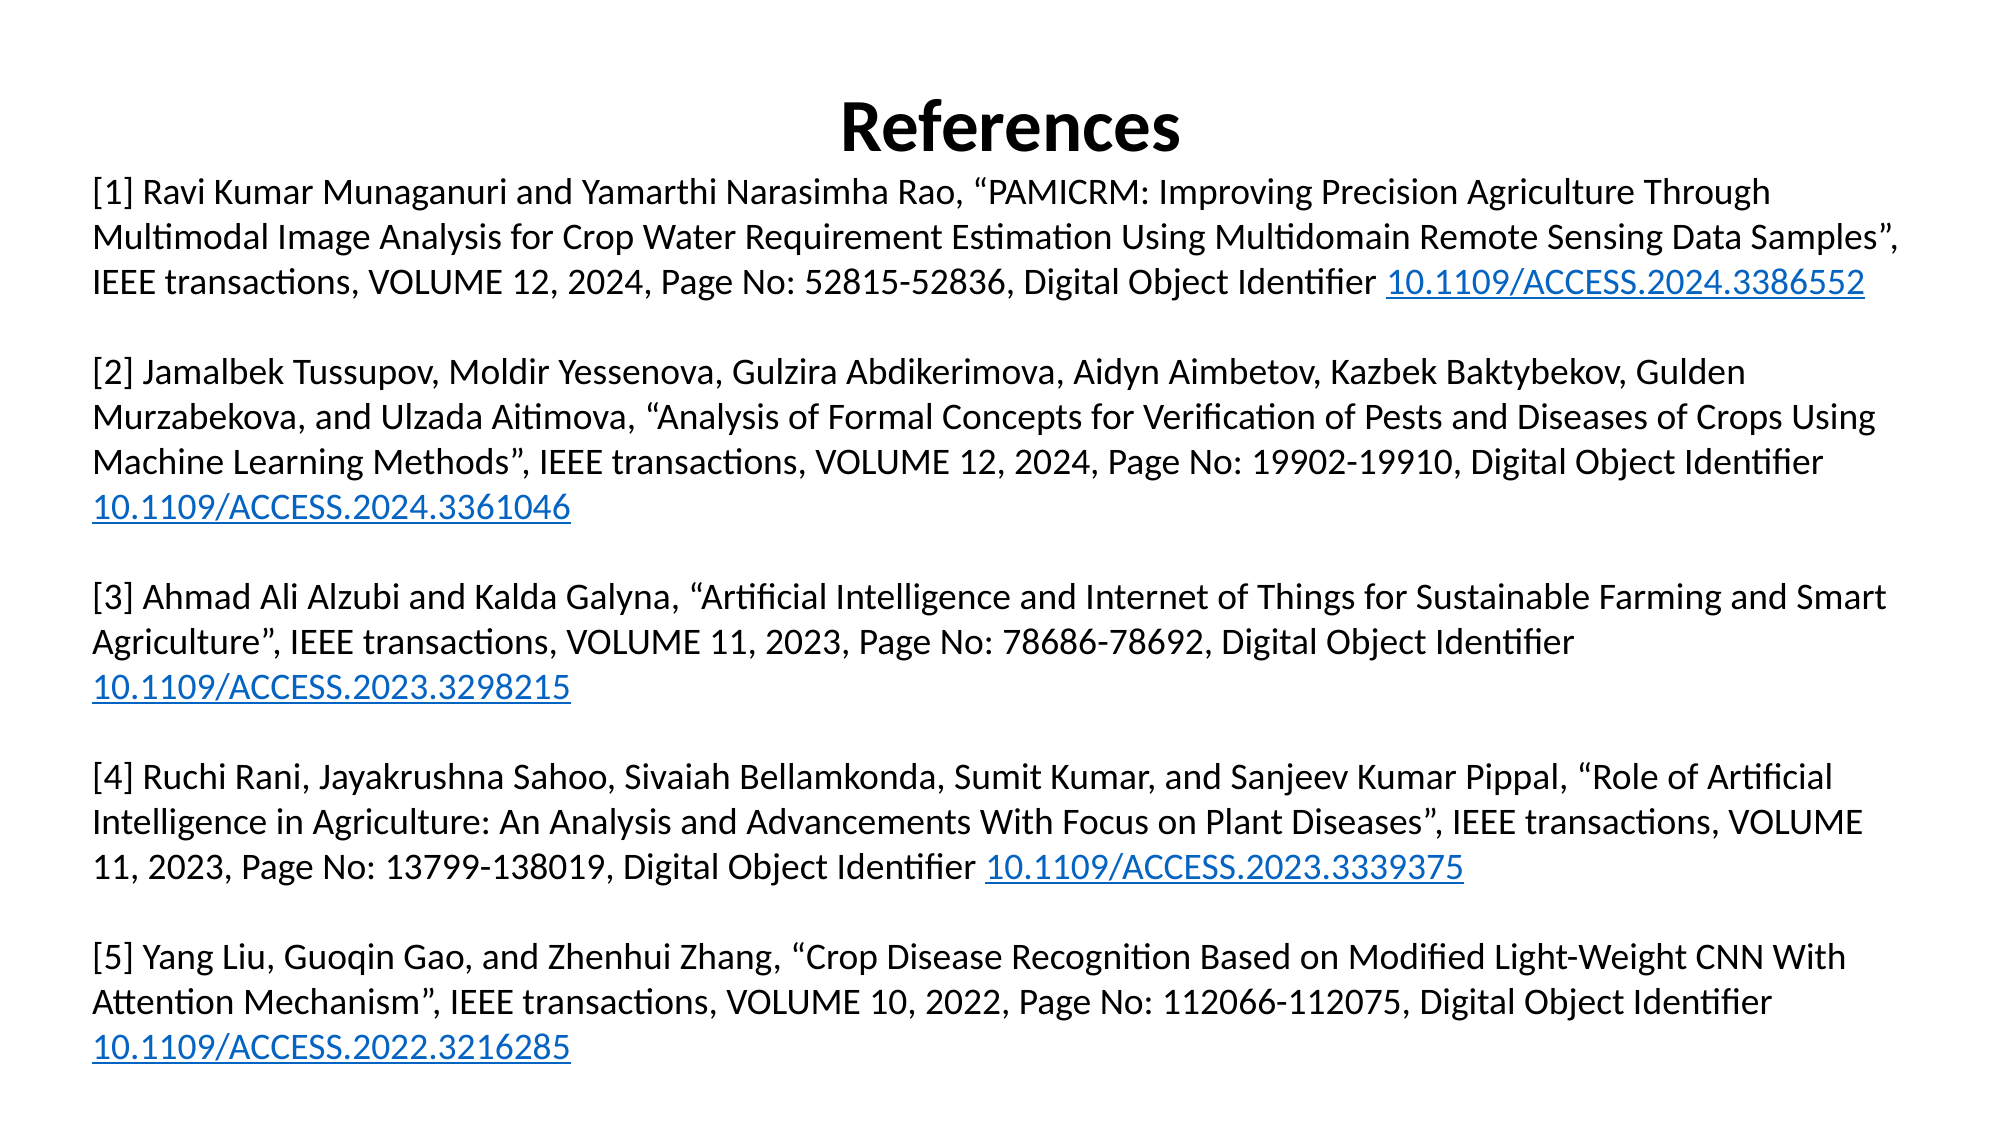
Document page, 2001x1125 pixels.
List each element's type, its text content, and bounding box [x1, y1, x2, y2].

text_box References [1] Ravi Kumar Munaganuri and Yamarthi Narasimha Rao, “PAMICRM: Improving Precision Agriculture Through Multimodal Image Analysis for Crop Water Requirement Estimation Using Multidomain Remote Sensing Data Samples”, IEEE transactions, VOLUME 12, 2024, Page No: 52815-52836, Digital Object Identifier 10.1109/ACCESS.2024.3386552 [2] Jamalbek Tussupov, Moldir Yessenova, Gulzira Abdikerimova, Aidyn Aimbetov, Kazbek Baktybekov, Gulden Murzabekova, and Ulzada Aitimova, “Analysis of Formal Concepts for Verification of Pests and Diseases of Crops Using Machine Learning Methods”, IEEE transactions, VOLUME 12, 2024, Page No: 19902-19910, Digital Object Identifier 10.1109/ACCESS.2024.3361046 [3] Ahmad Ali Alzubi and Kalda Galyna, “Artificial Intelligence and Internet of Things for Sustainable Farming and Smart Agriculture”, IEEE transactions, VOLUME 11, 2023, Page No: 78686-78692, Digital Object Identifier 10.1109/ACCESS.2023.3298215 [4] Ruchi Rani, Jayakrushna Sahoo, Sivaiah Bellamkonda, Sumit Kumar, and Sanjeev Kumar Pippal, “Role of Artificial Intelligence in Agriculture: An Analysis and Advancements With Focus on Plant Diseases”, IEEE transactions, VOLUME 11, 2023, Page No: 13799-138019, Digital Object Identifier 10.1109/ACCESS.2023.3339375 [5] Yang Liu, Guoqin Gao, and Zhenhui Zhang, “Crop Disease Recognition Based on Modified Light-Weight CNN With Attention Mechanism”, IEEE transactions, VOLUME 10, 2022, Page No: 112066-112075, Digital Object Identifier 10.1109/ACCESS.2022.3216285 [77, 69, 1925, 1125]
